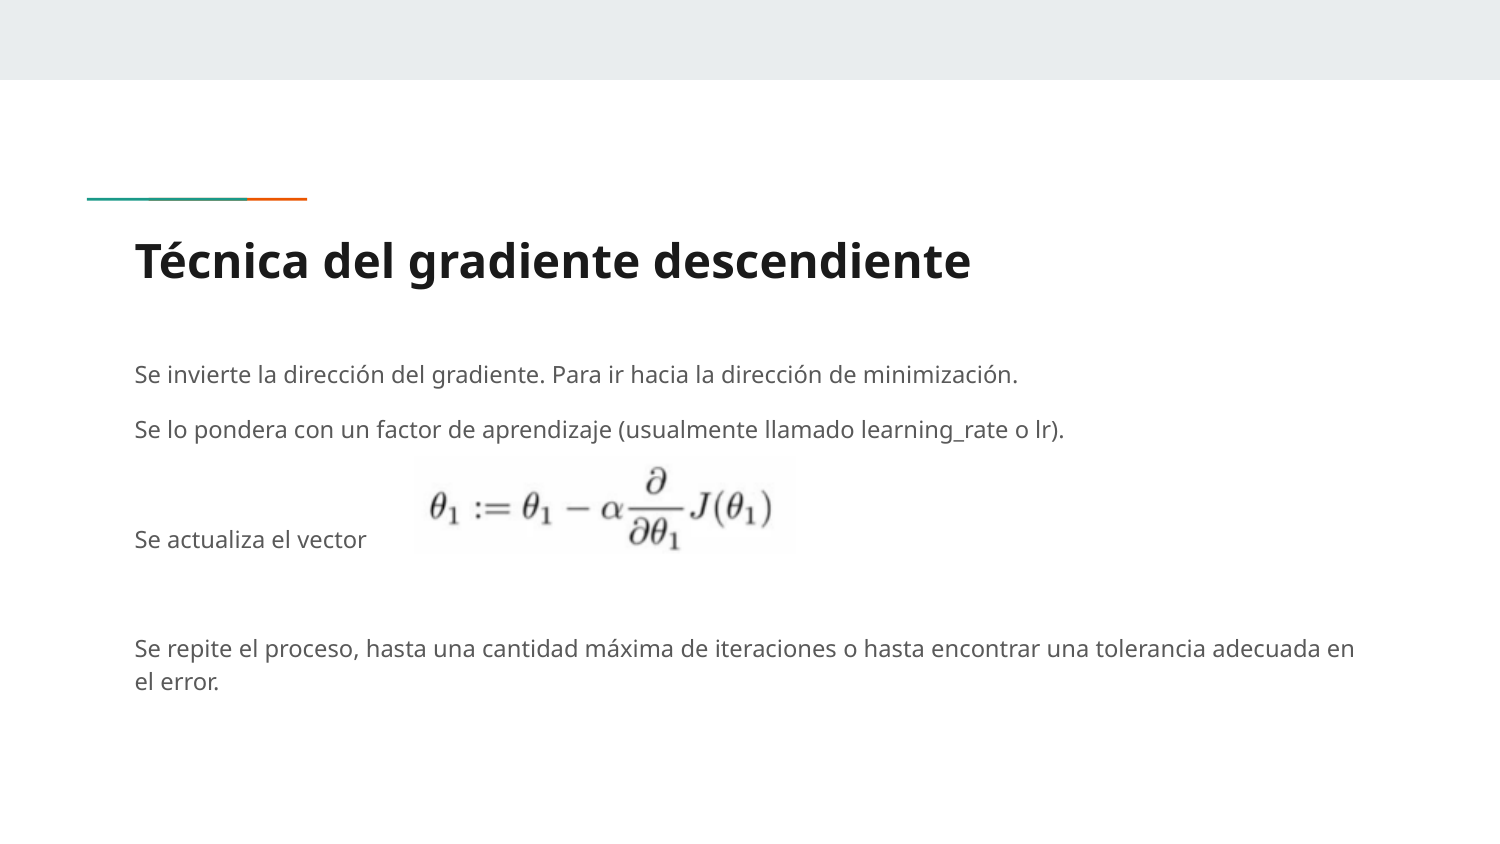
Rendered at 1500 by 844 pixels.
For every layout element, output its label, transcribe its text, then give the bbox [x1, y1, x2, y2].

title Técnica del gradiente descendiente [119, 216, 1381, 305]
list Se invierte la dirección del gradiente. Para ir hacia la dirección de minimización. Se lo pondera con un factor de aprendizaje (usualmente llamado learning_rate o lr). Se actualiza el vector Se repite el proceso, hasta una cantidad máxima de iteraciones o hasta encontrar una tolerancia adecuada en el error. [119, 341, 1381, 712]
picture [410, 456, 796, 554]
